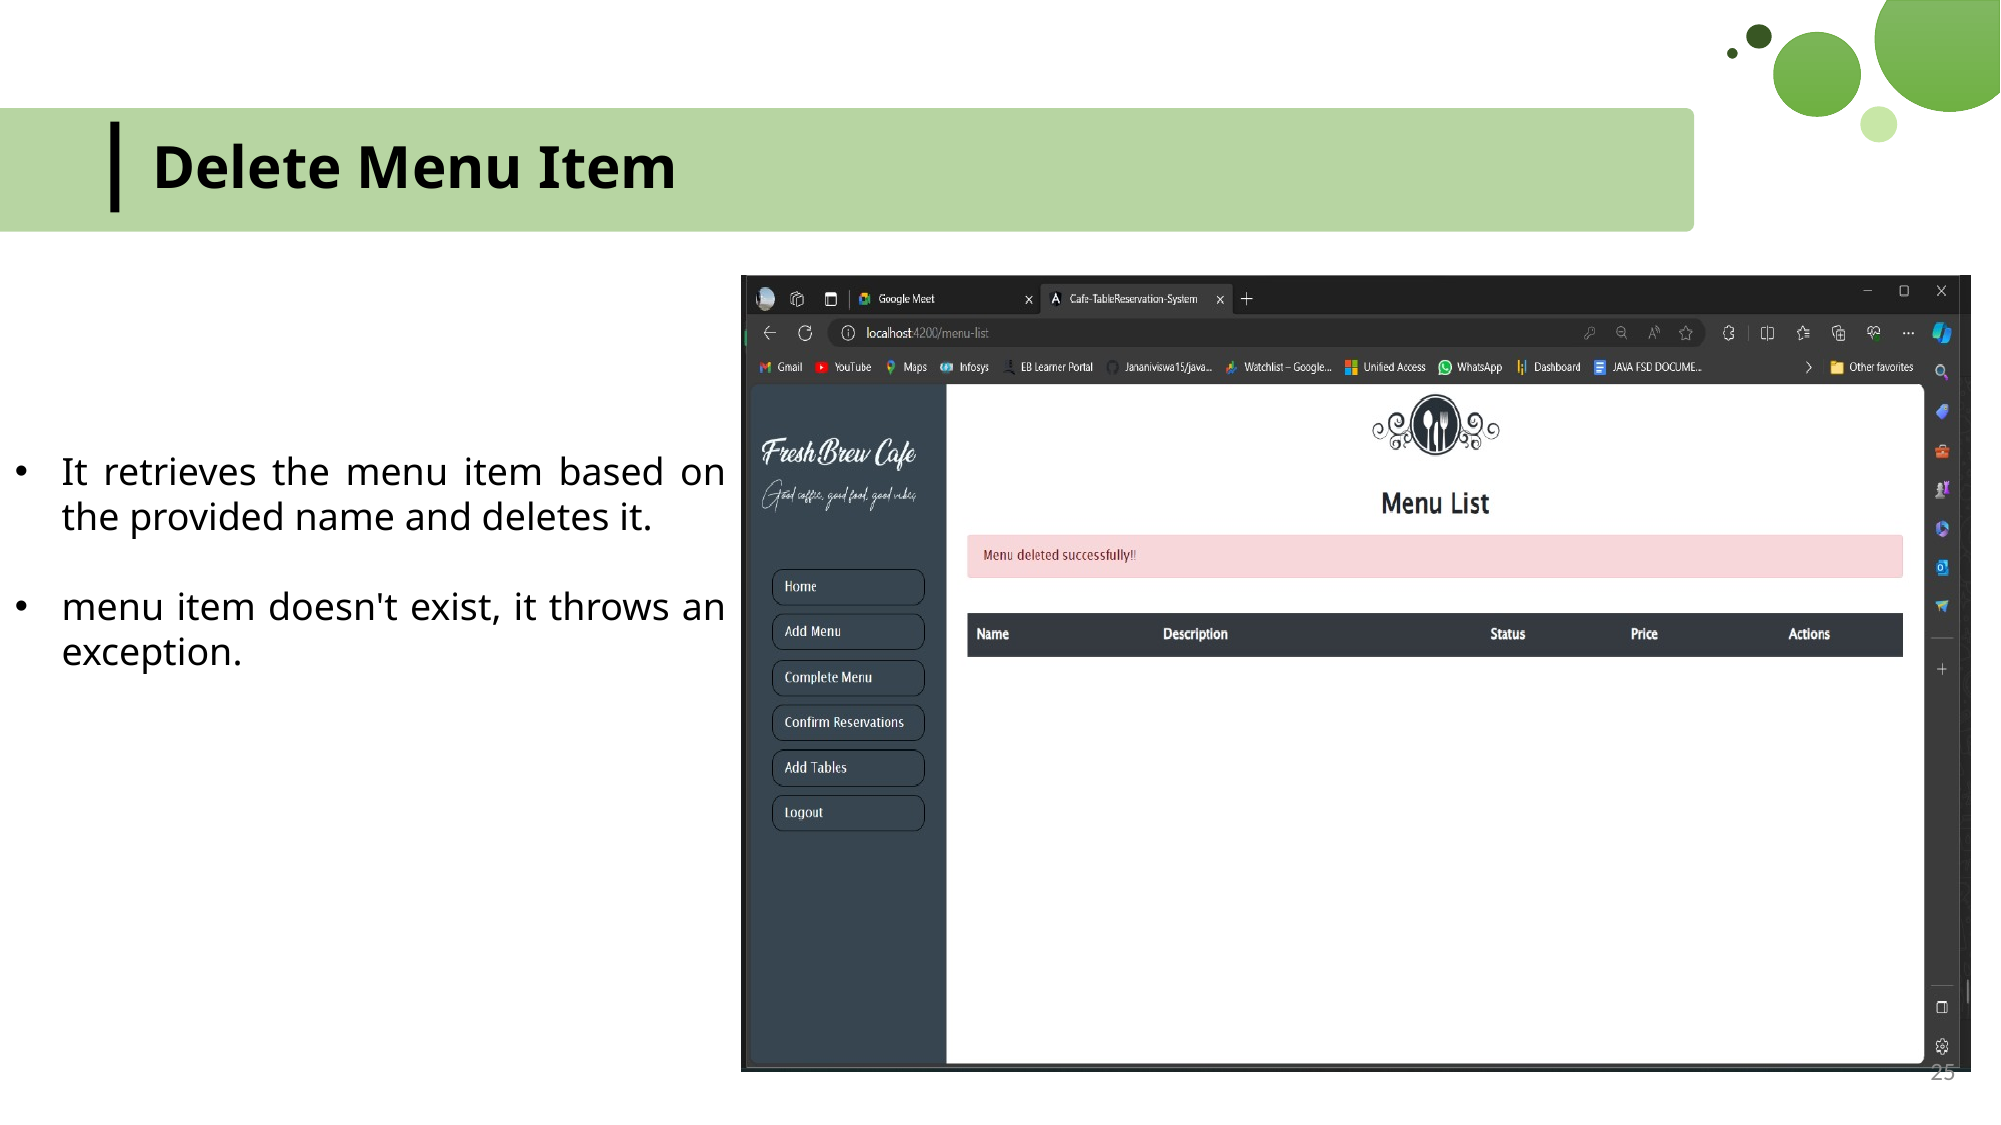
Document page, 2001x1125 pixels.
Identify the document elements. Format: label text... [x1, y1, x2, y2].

text_box It retrieves the menu item based on the provided name and deletes it. menu item doesn't exist, it throws an exception. [0, 440, 741, 681]
slide_number 25 [1520, 1072, 1971, 1101]
title Delete Menu Item [137, 108, 1677, 232]
picture [741, 275, 1971, 1072]
